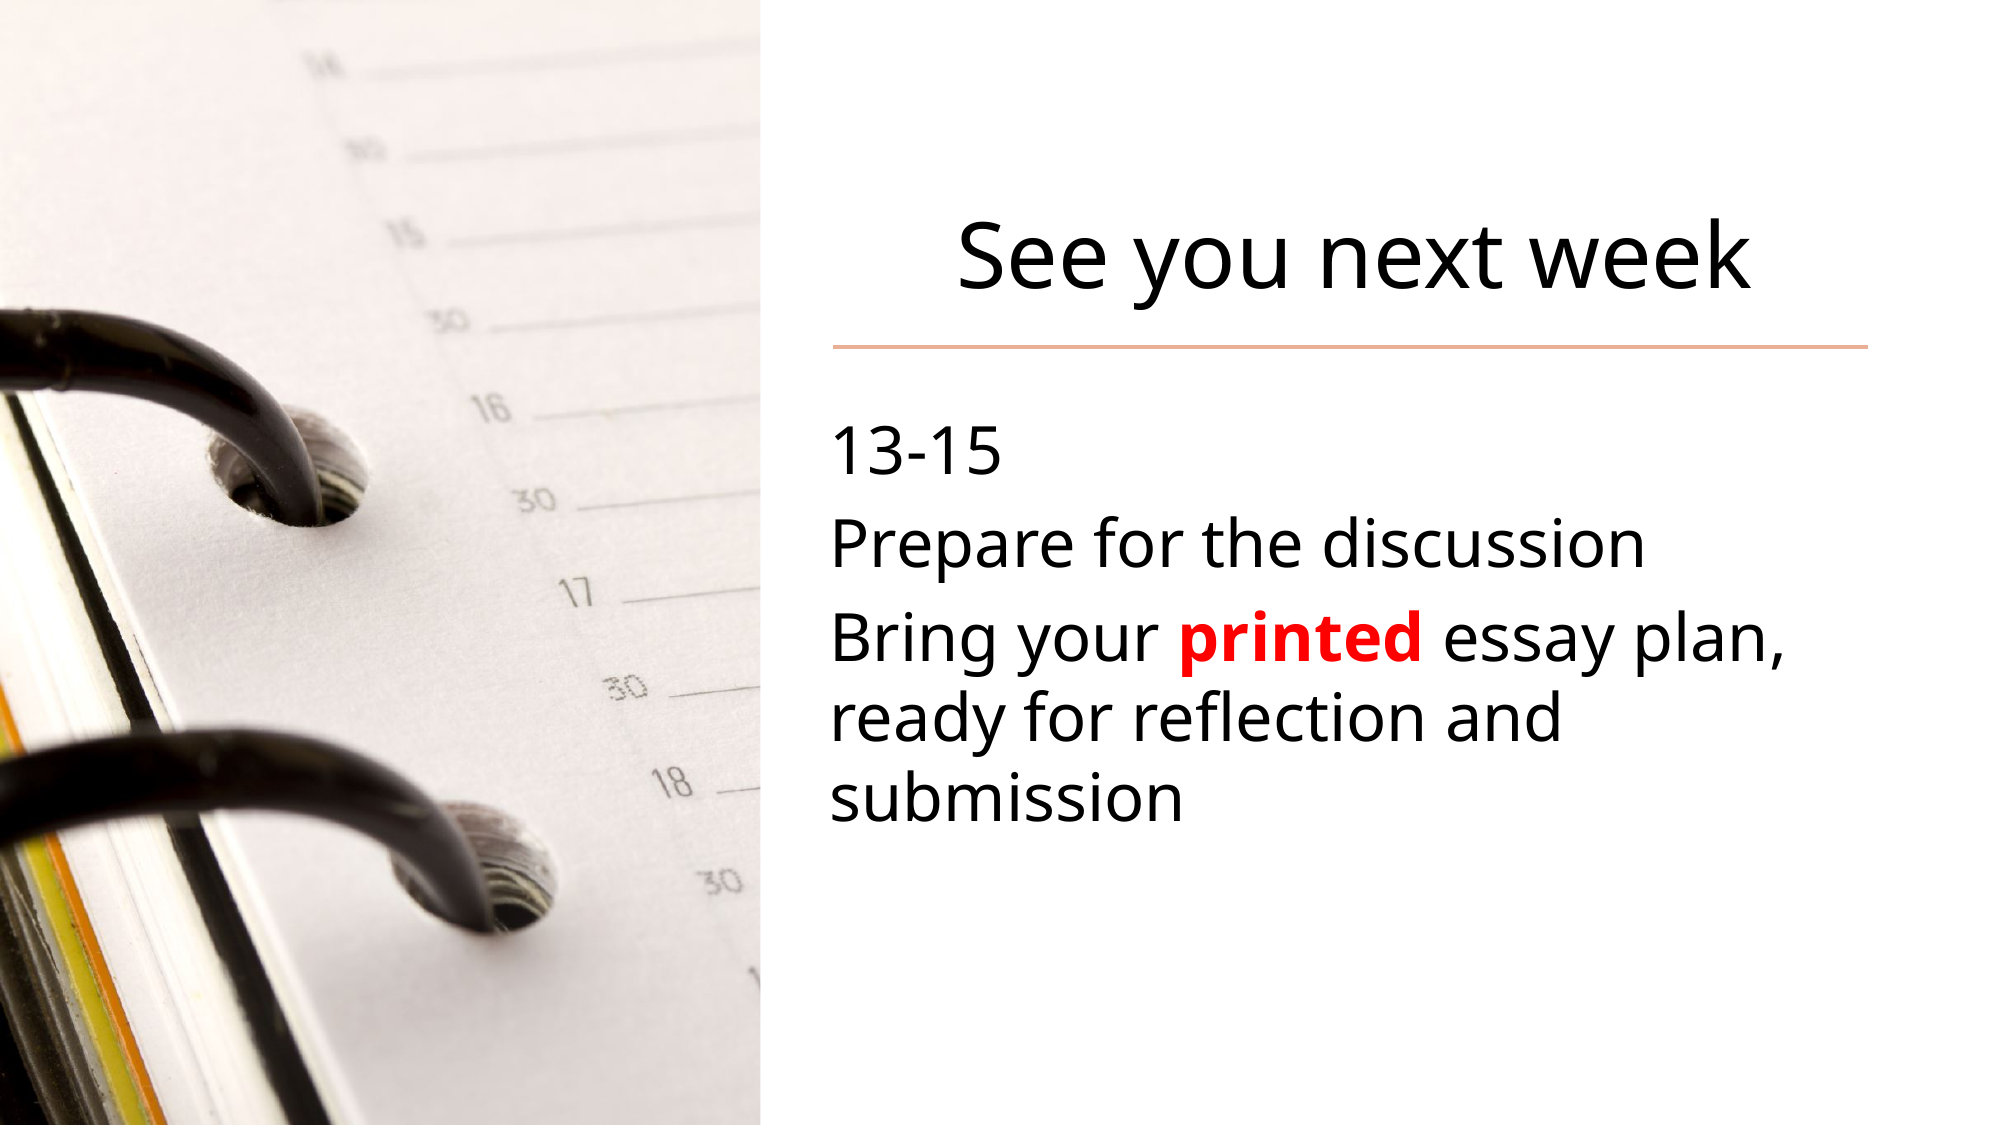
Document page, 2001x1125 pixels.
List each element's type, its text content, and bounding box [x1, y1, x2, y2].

title See you next week [814, 103, 1895, 315]
list 13-15 Prepare for the discussion Bring your printed essay plan, ready for reflection and submission [814, 399, 1895, 1021]
picture [0, 0, 761, 1125]
